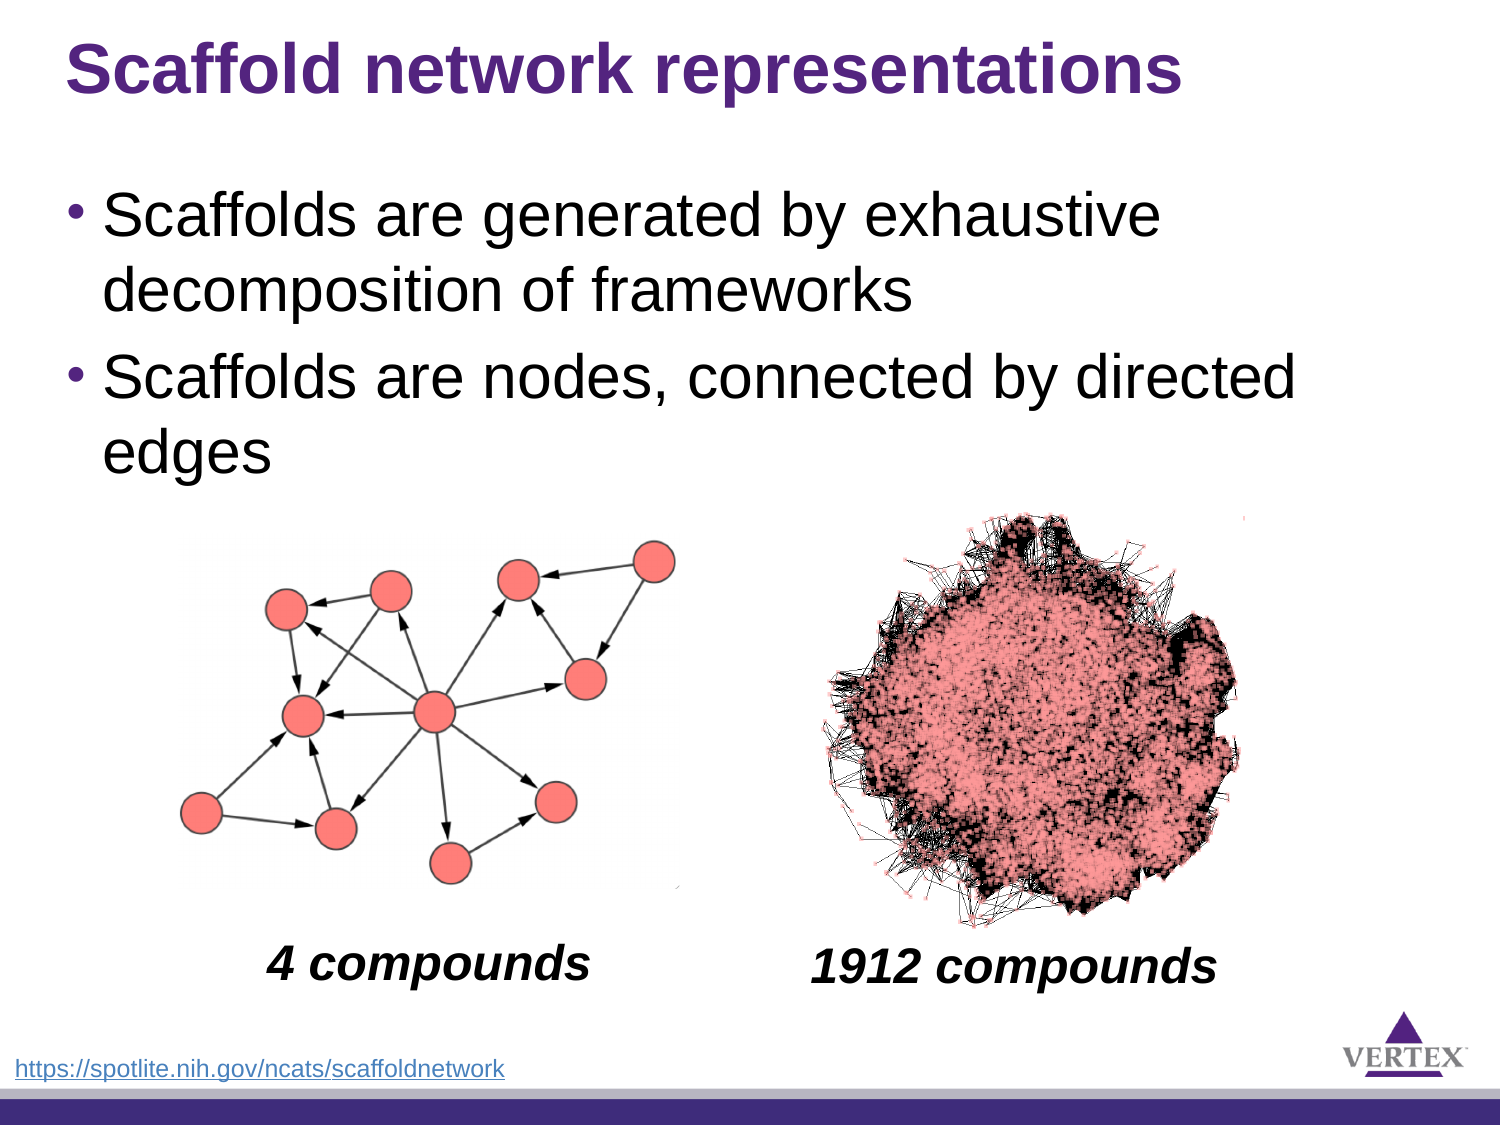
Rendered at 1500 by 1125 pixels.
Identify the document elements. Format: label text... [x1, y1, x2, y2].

text_box 1912 compounds [795, 925, 1234, 1001]
picture [178, 533, 680, 890]
title Scaffold network representations [50, 0, 1443, 131]
text_box 4 compounds [252, 923, 607, 998]
list Scaffolds are generated by exhaustive decomposition of frameworks Scaffolds are nodes, connected by directed edges [50, 166, 1442, 1003]
picture [820, 510, 1246, 931]
picture [1335, 1003, 1472, 1088]
text_box https://spotlite.nih.gov/ncats/scaffoldnetwork [0, 1044, 780, 1090]
